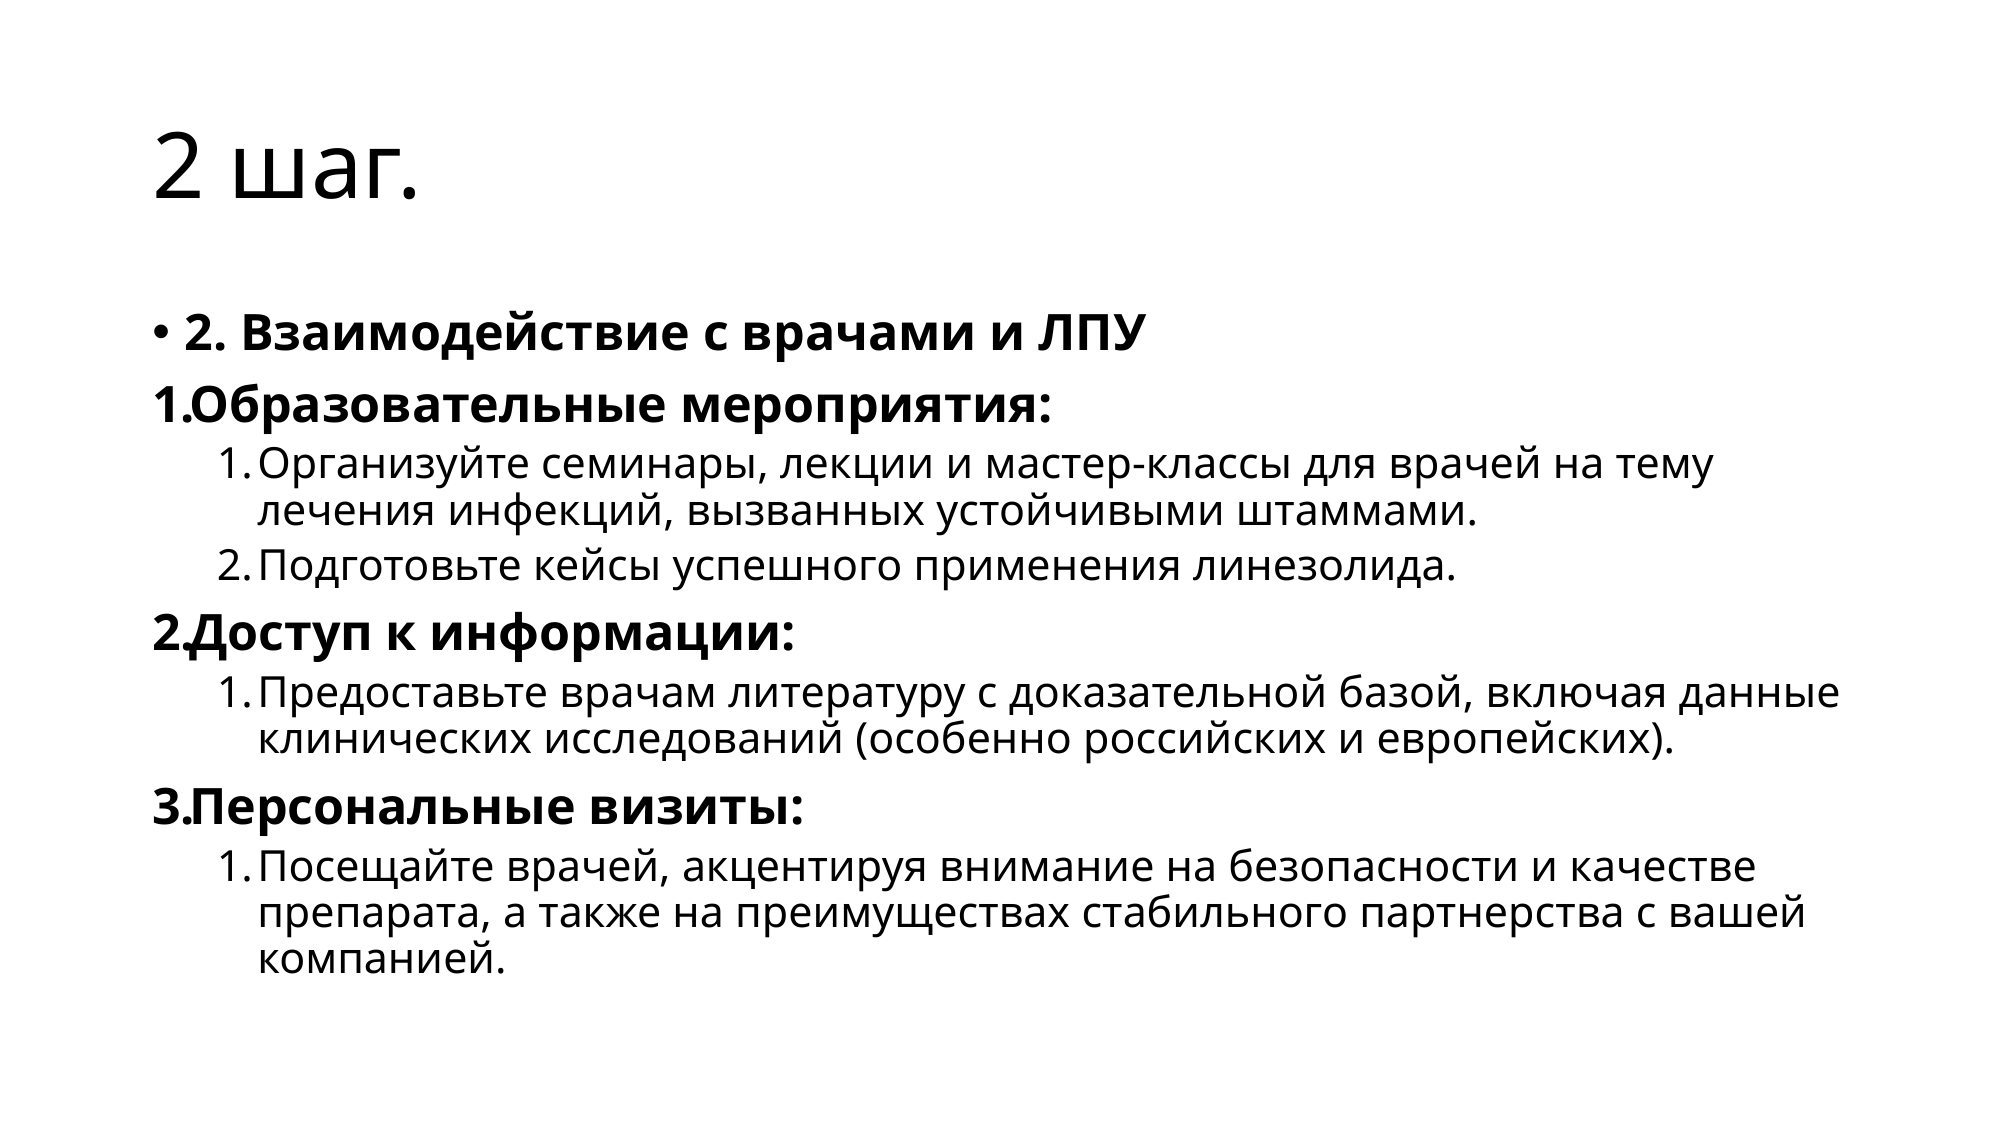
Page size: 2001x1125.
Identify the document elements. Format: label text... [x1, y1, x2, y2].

list 2. Взаимодействие с врачами и ЛПУ Образовательные мероприятия: Организуйте семинары, лекции и мастер-классы для врачей на тему лечения инфекций, вызванных устойчивыми штаммами. Подготовьте кейсы успешного применения линезолида. Доступ к информации: Предоставьте врачам литературу с доказательной базой, включая данные клинических исследований (особенно российских и европейских). Персональные визиты: Посещайте врачей, акцентируя внимание на безопасности и качестве препарата, а также на преимуществах стабильного партнерства с вашей компанией. [137, 299, 1863, 1014]
title 2 шаг. [137, 59, 1863, 278]
